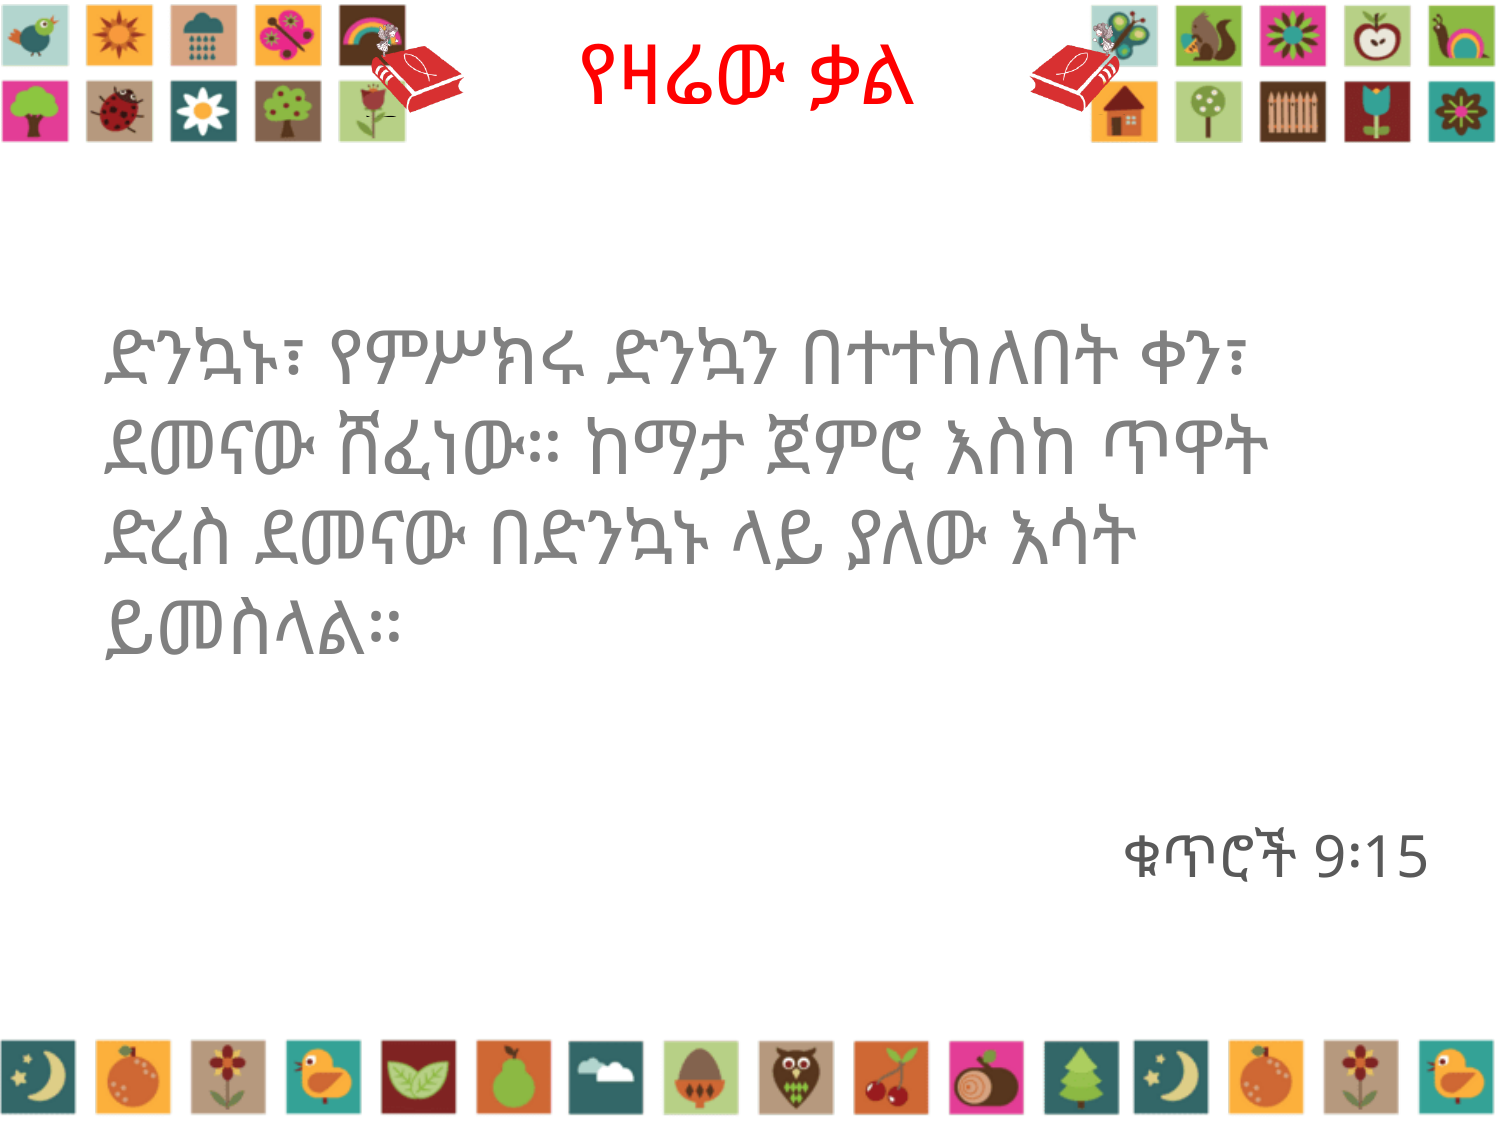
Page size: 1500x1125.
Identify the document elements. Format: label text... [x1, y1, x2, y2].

text_box ድንኳኑ፣ የምሥክሩ ድንኳን በተተከለበት ቀን፣ ደመናው ሸፈነው። ከማታ ጀምሮ እስከ ጥዋት ድረስ ደመናው በድንኳኑ ላይ ያለው እሳት ይመስላል። [88, 302, 1436, 678]
text_box የዛሬው ቃል [425, 13, 1078, 129]
picture [0, 3, 496, 150]
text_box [0, 1028, 1500, 1118]
text_box ቁጥሮች 9፡15 [812, 811, 1444, 896]
picture [998, 3, 1500, 150]
